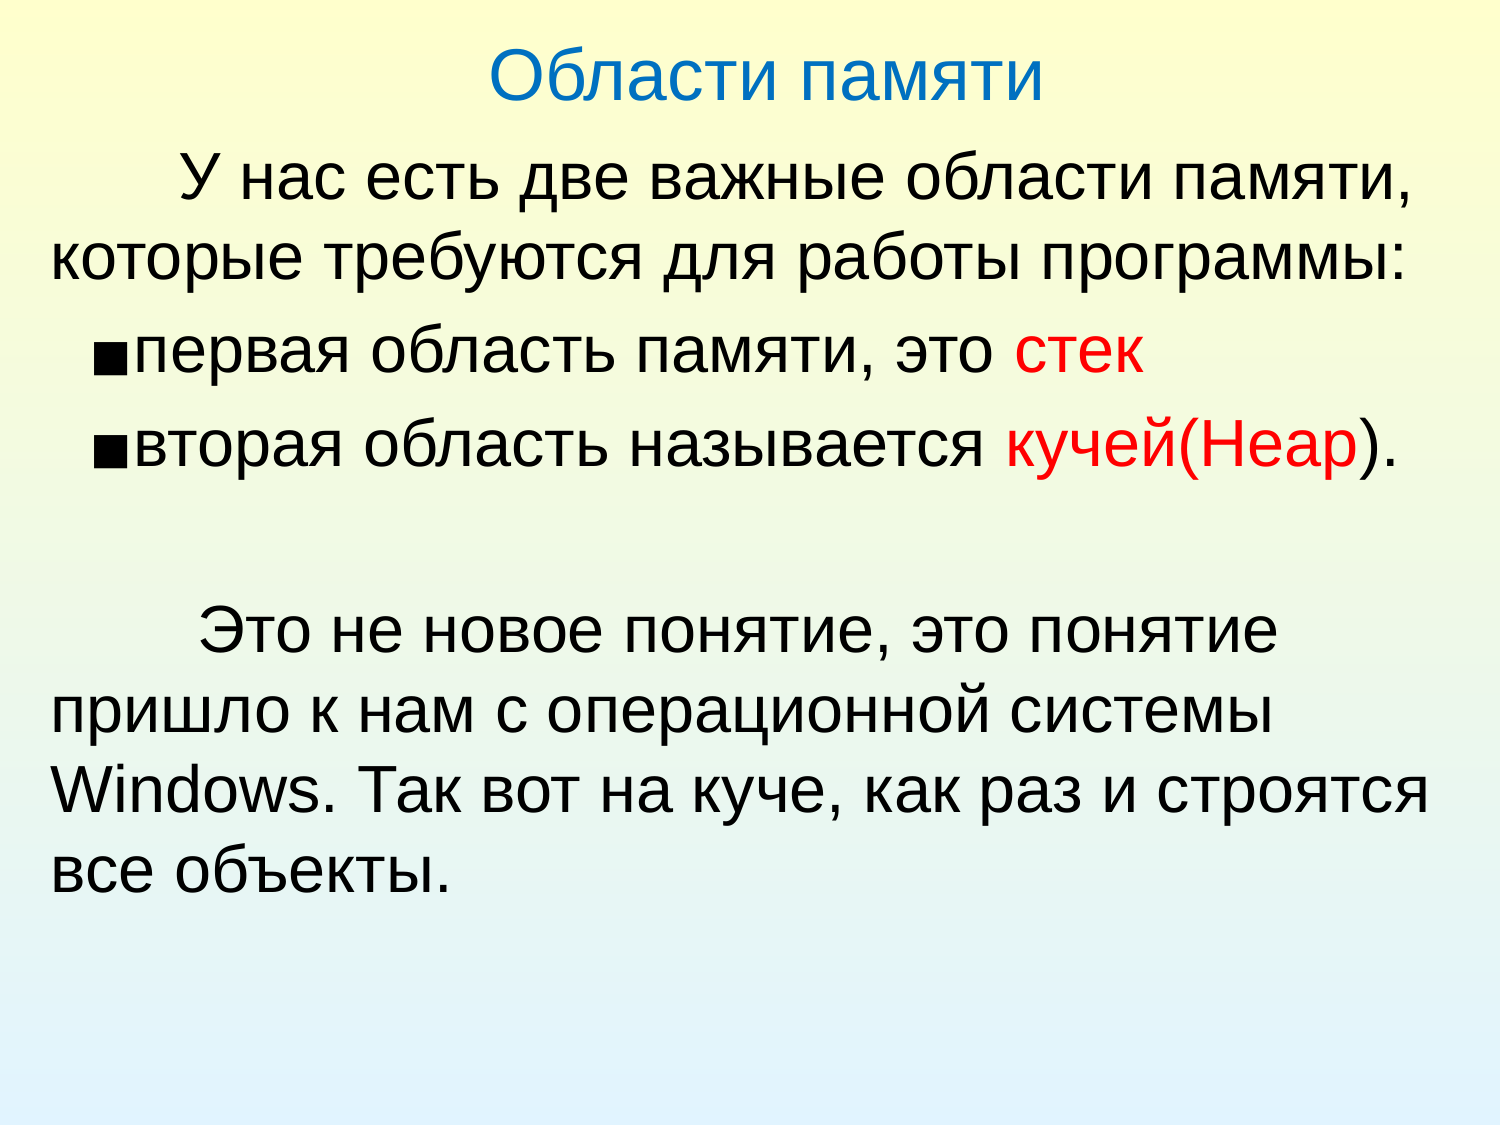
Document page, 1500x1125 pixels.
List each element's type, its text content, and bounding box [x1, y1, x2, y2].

list У нас есть две важные области памяти, которые требуются для работы программы: первая область памяти, это стек вторая область называется кучей(Heap). Это не новое понятие, это понятие пришло к нам с операционной системы Windows. Так вот на куче, как раз и строятся все объекты. [17, 125, 1500, 1106]
title Области памяти [34, 19, 1500, 124]
